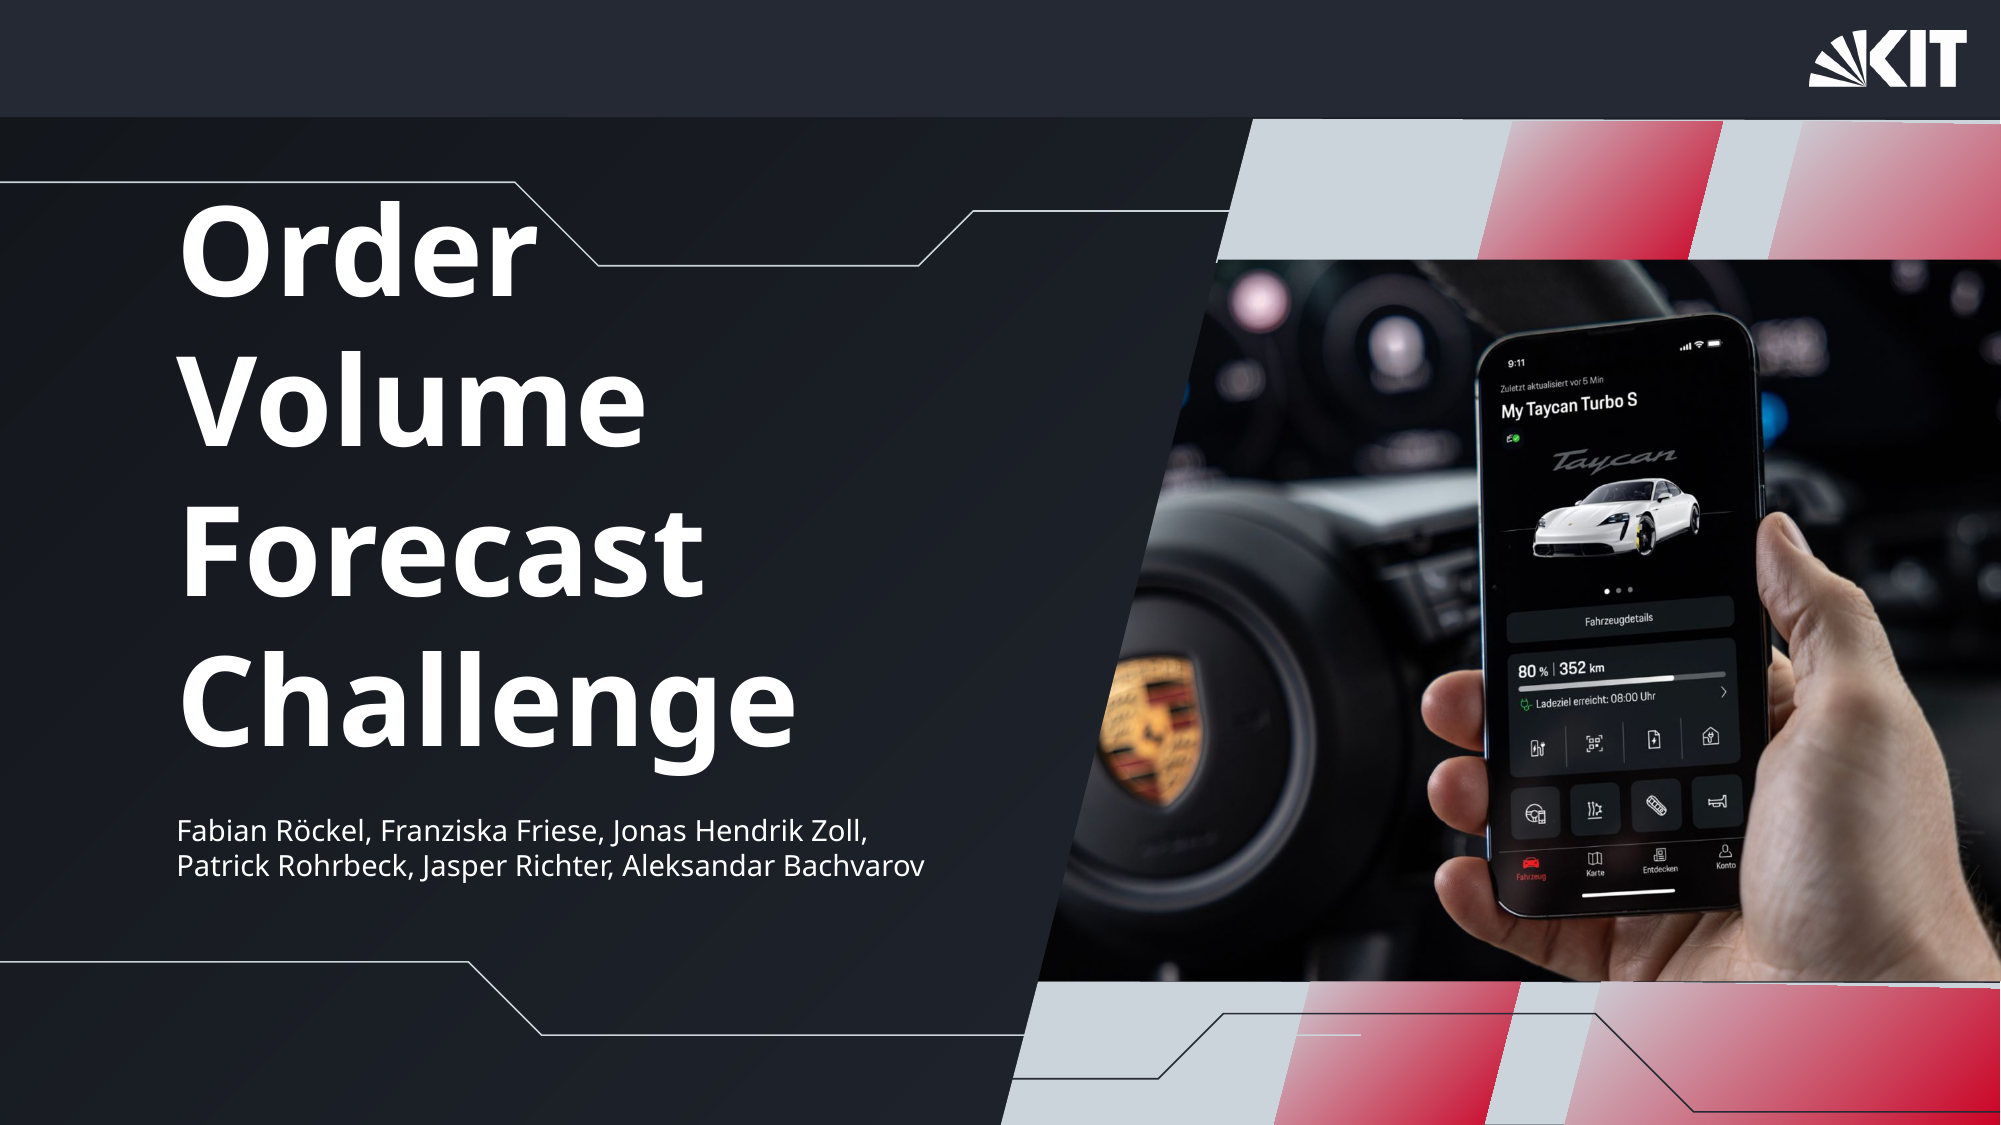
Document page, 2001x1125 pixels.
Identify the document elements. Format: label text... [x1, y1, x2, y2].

picture [1809, 30, 1967, 88]
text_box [0, 118, 2000, 270]
picture [1037, 259, 2001, 982]
subtitle Fabian Röckel, Franziska Friese, Jonas Hendrik Zoll, Patrick Rohrbeck, Jasper Richter, Aleksandar Bachvarov [156, 792, 1009, 891]
title Order Volume Forecast Challenge [156, 316, 1032, 792]
